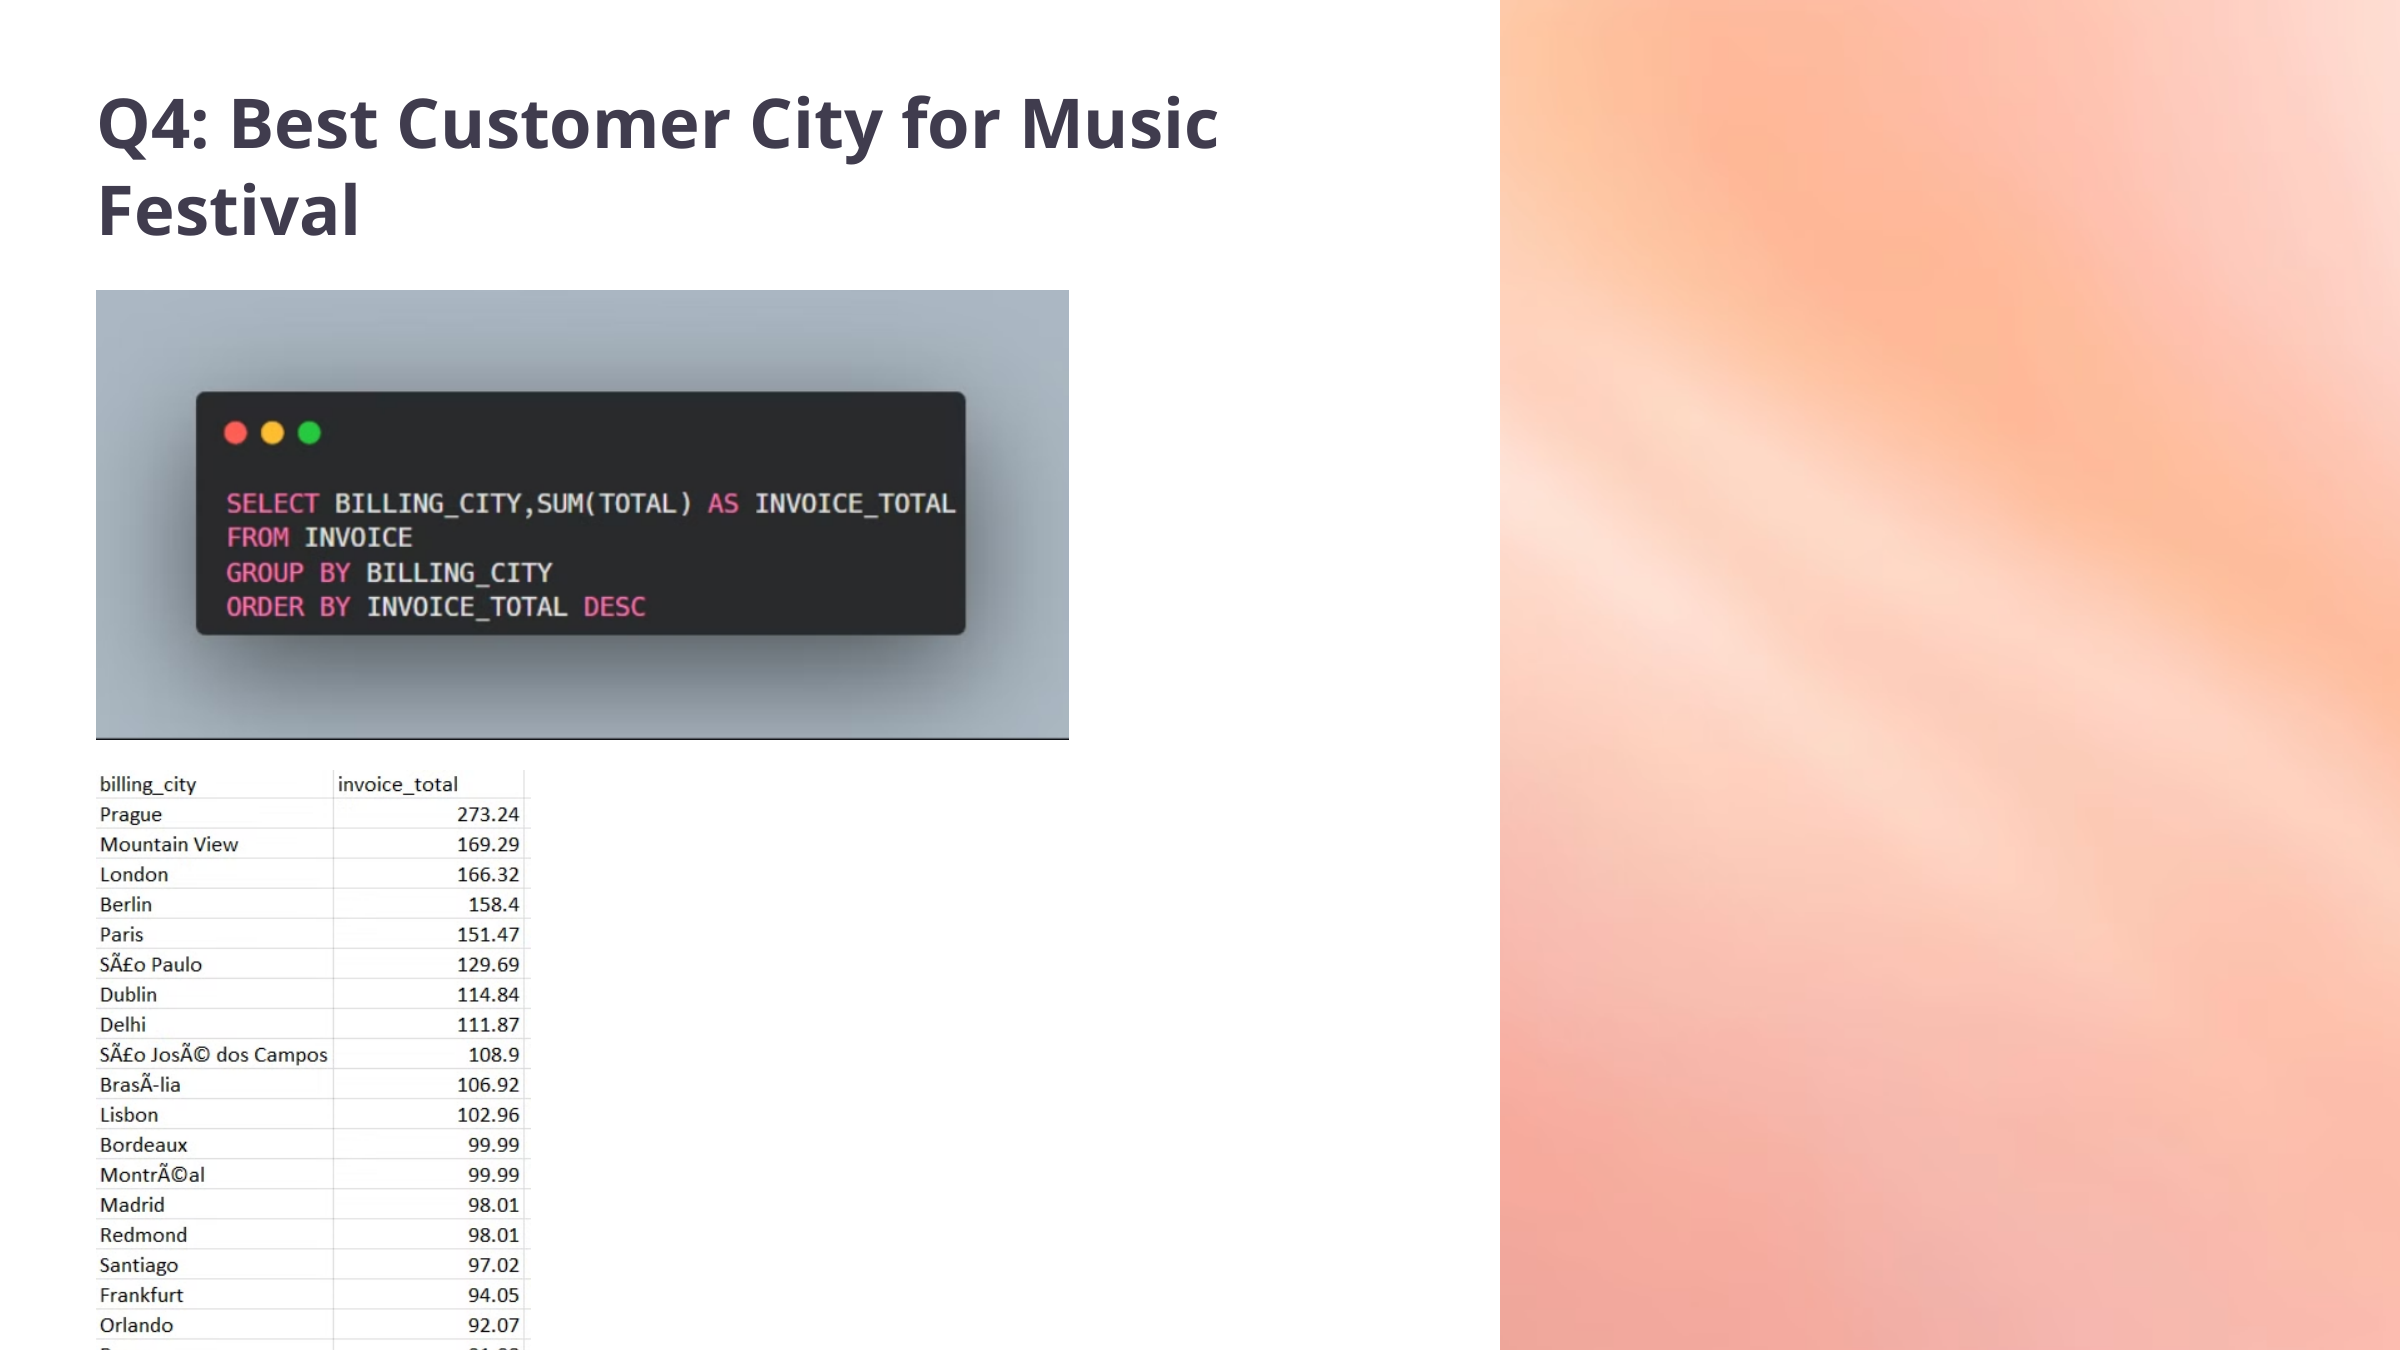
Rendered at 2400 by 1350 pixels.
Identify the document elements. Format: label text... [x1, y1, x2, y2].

picture [96, 290, 1069, 740]
text_box Q4: Best Customer City for Music Festival [96, 76, 1404, 250]
picture [96, 770, 531, 1350]
picture [1499, 0, 2400, 1350]
